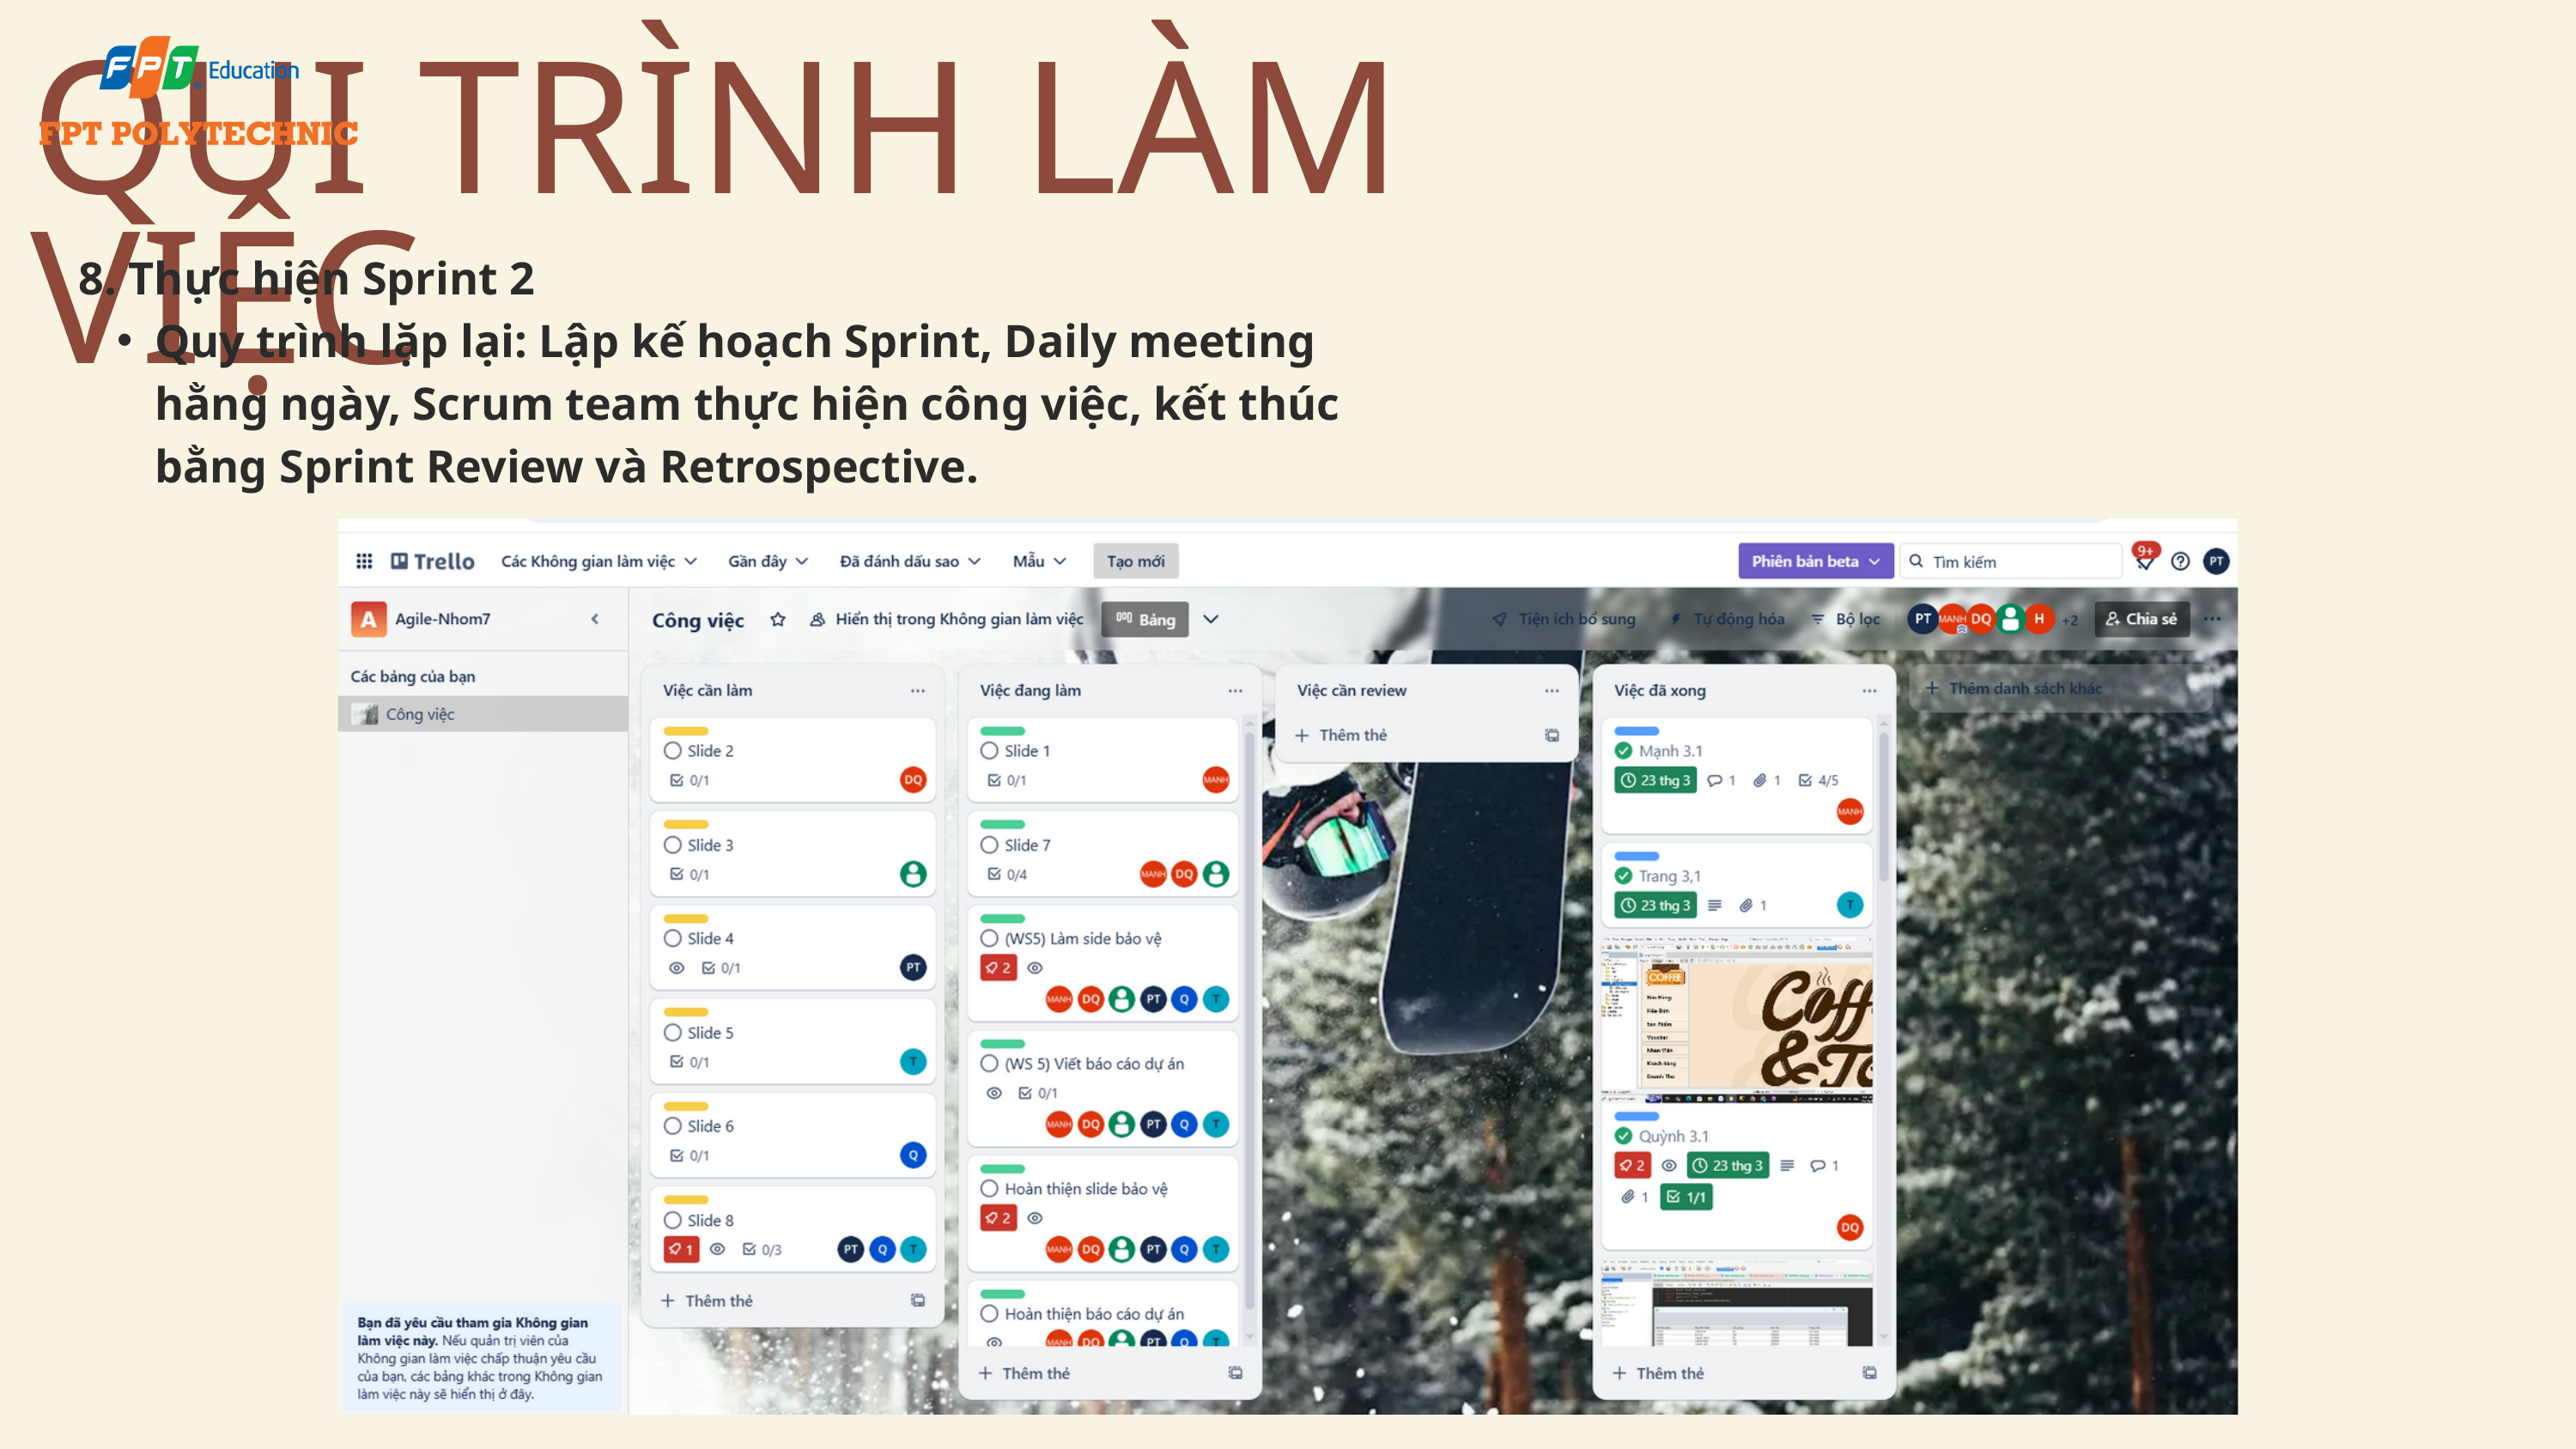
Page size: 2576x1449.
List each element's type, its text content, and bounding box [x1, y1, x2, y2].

text_box [39, 36, 358, 145]
text_box QUI TRÌNH LÀM VIỆC [30, 58, 1822, 401]
text_box [337, 518, 2239, 1415]
text_box 8. Thực hiện Sprint 2 Quy trình lặp lại: Lập kế hoạch Sprint, Daily meeting hằng ngày, Scrum team thực hiện công việc, kết thúc bằng Sprint Review và Retrospective. [78, 241, 1359, 555]
